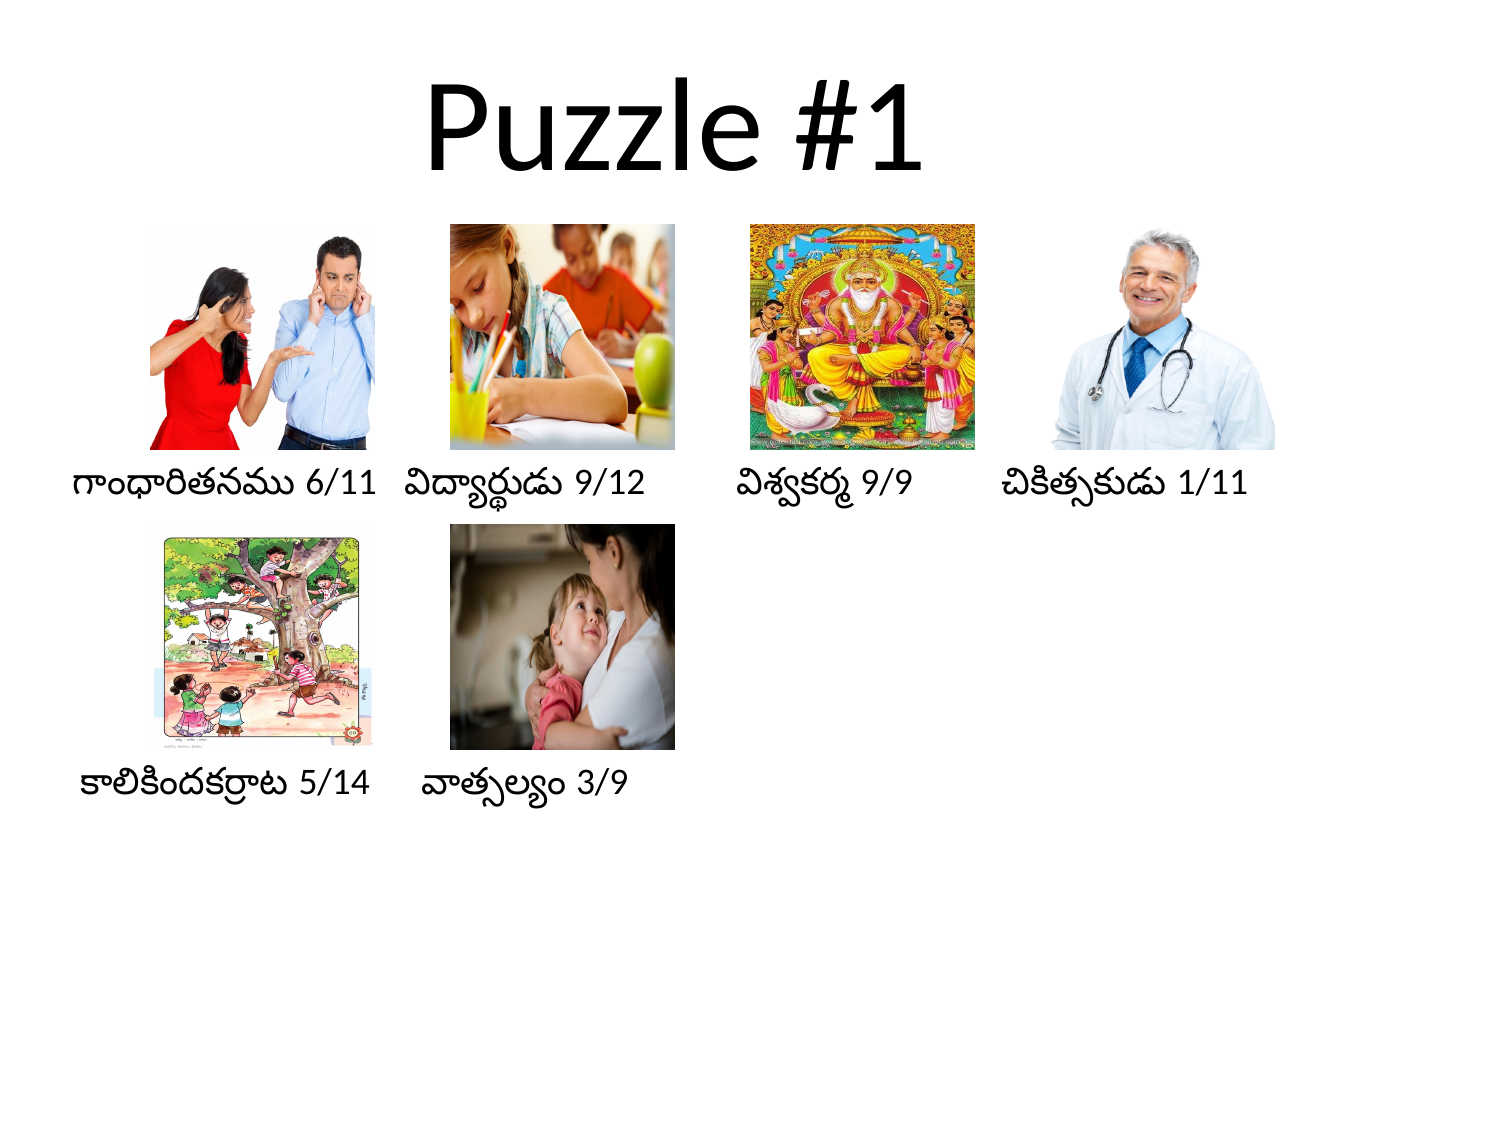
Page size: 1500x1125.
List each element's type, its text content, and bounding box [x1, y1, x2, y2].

text_box కాలికిందకర్రాట 5/14 [65, 749, 385, 810]
text_box చికిత్సకుడు 1/11 [986, 449, 1263, 510]
text_box విశ్వకర్మ 9/9 [722, 449, 928, 510]
text_box గాంధారితనము 6/11 [58, 449, 390, 510]
picture [1049, 224, 1276, 451]
text_box విద్యార్థుడు 9/12 [390, 449, 660, 510]
picture [449, 224, 676, 451]
picture [749, 224, 976, 451]
picture [149, 224, 376, 451]
picture [449, 524, 676, 751]
text_box Puzzle #1 [407, 29, 943, 205]
text_box వాత్సల్యం 3/9 [406, 749, 644, 810]
picture [149, 524, 376, 751]
